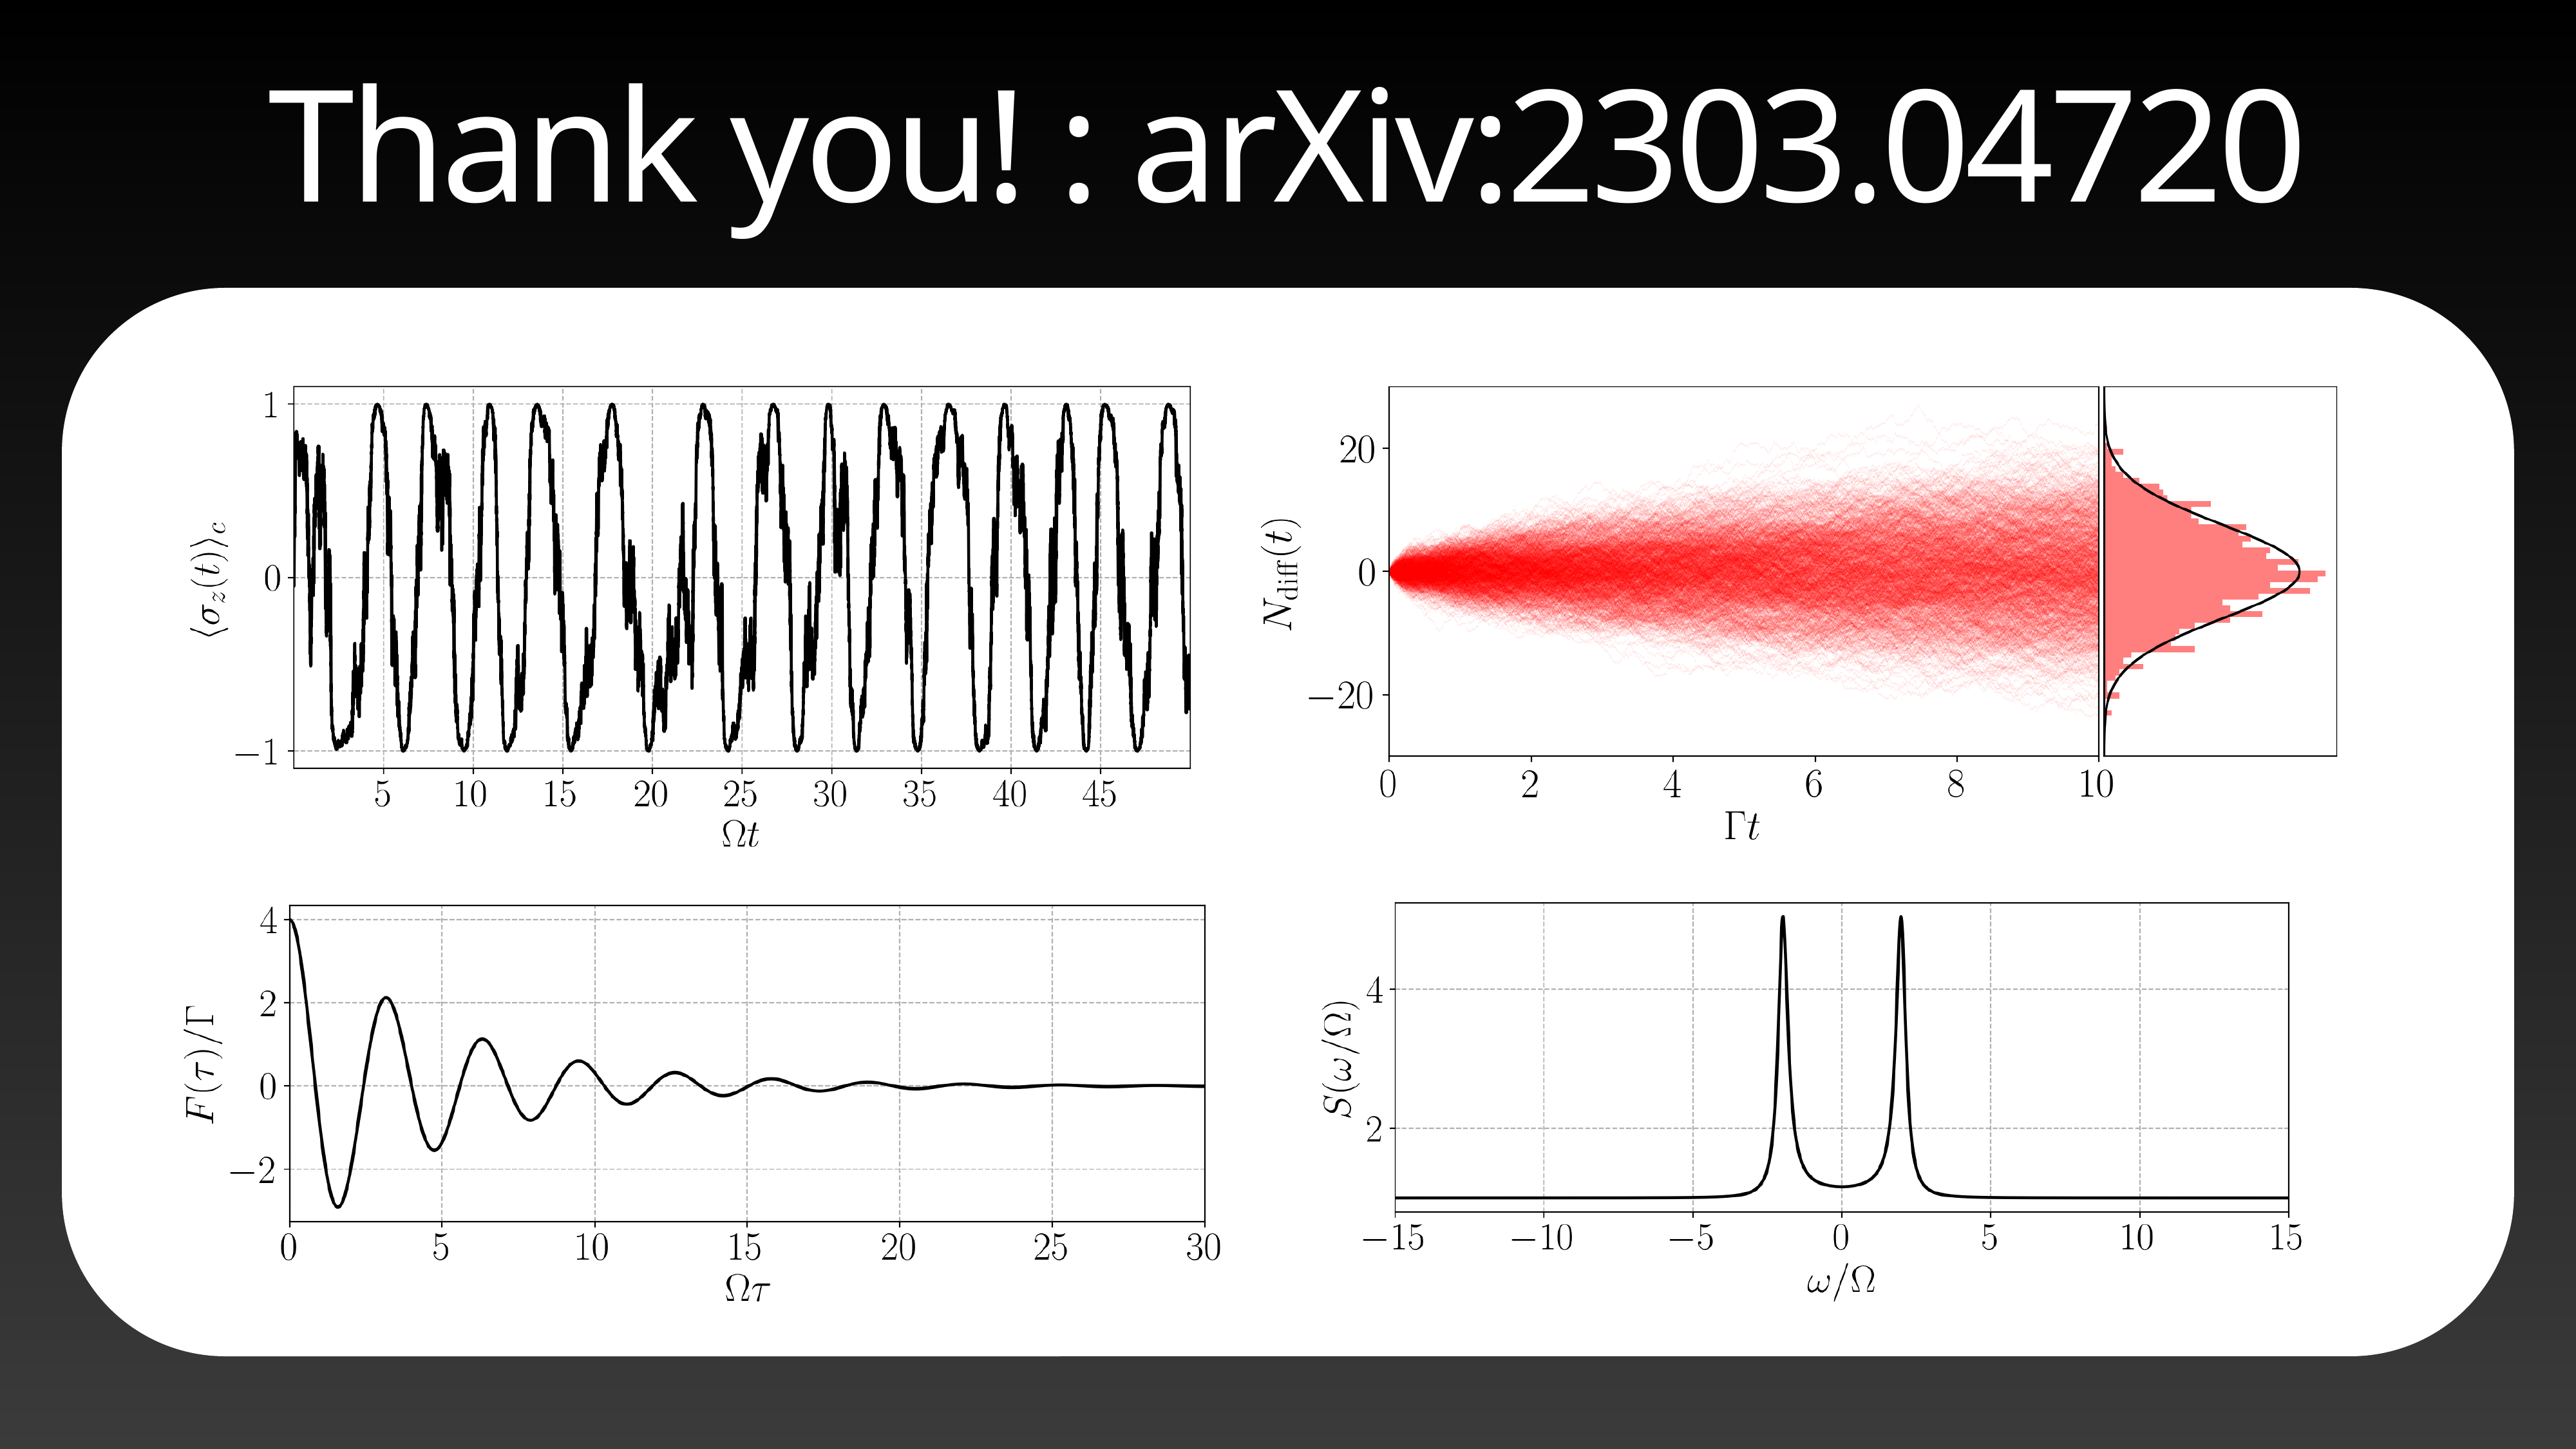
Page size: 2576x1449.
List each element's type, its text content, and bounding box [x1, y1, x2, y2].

picture [172, 897, 1234, 1310]
picture [151, 375, 1202, 859]
title Thank you! : arXiv:2303.04720 [133, 33, 2443, 242]
picture [1249, 375, 2349, 859]
text_box [62, 287, 2514, 1357]
picture [1280, 893, 2318, 1313]
